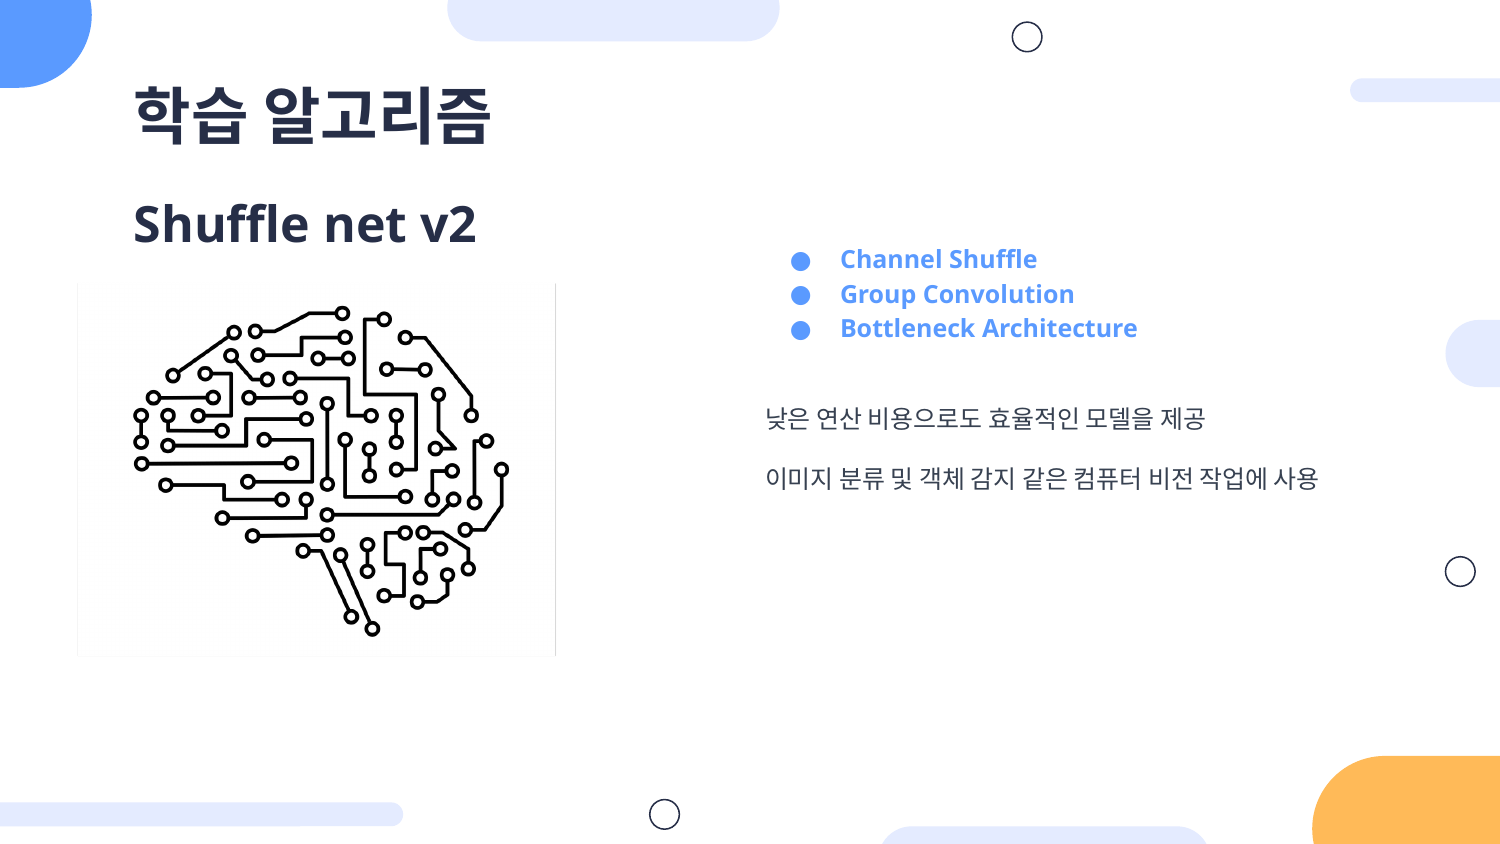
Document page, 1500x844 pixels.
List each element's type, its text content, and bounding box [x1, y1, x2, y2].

title 학습 알고리즘 [118, 72, 1383, 167]
picture [30, 245, 604, 693]
title Shuffle net v2 [118, 167, 515, 244]
subtitle Channel Shuffle Group Convolution Bottleneck Architecture 낮은 연산 비용으로도 효율적인 모델을 제공 이미지 분류 및 객체 감지 같은 컴퓨터 비전 작업에 사용 [750, 224, 1438, 602]
